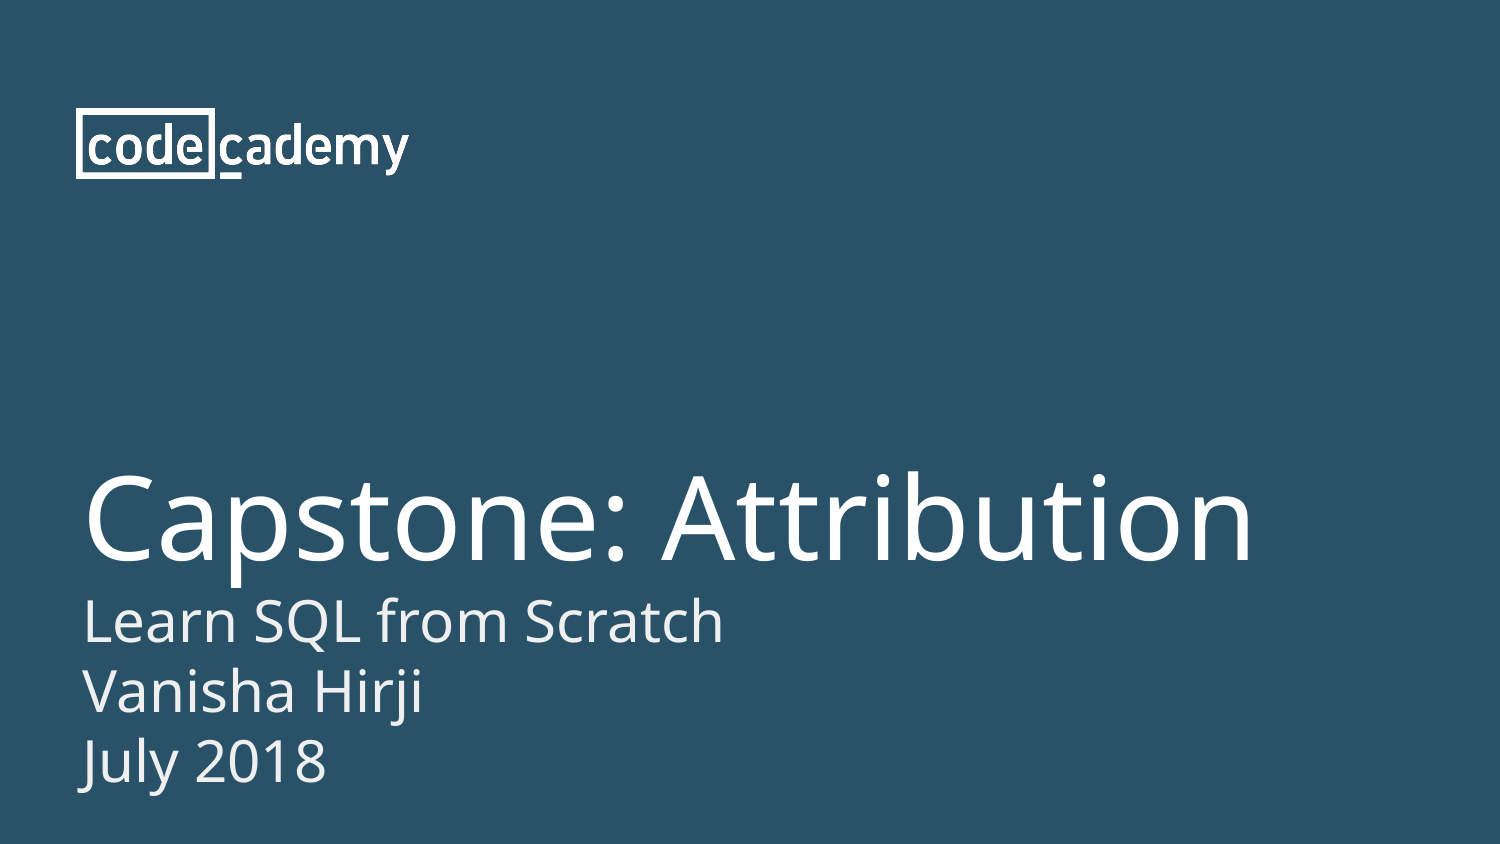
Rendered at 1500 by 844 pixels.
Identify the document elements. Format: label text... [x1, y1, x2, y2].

text_box Capstone: Attribution Learn SQL from Scratch Vanisha Hirji July 2018 [76, 491, 1424, 748]
picture [76, 108, 409, 179]
